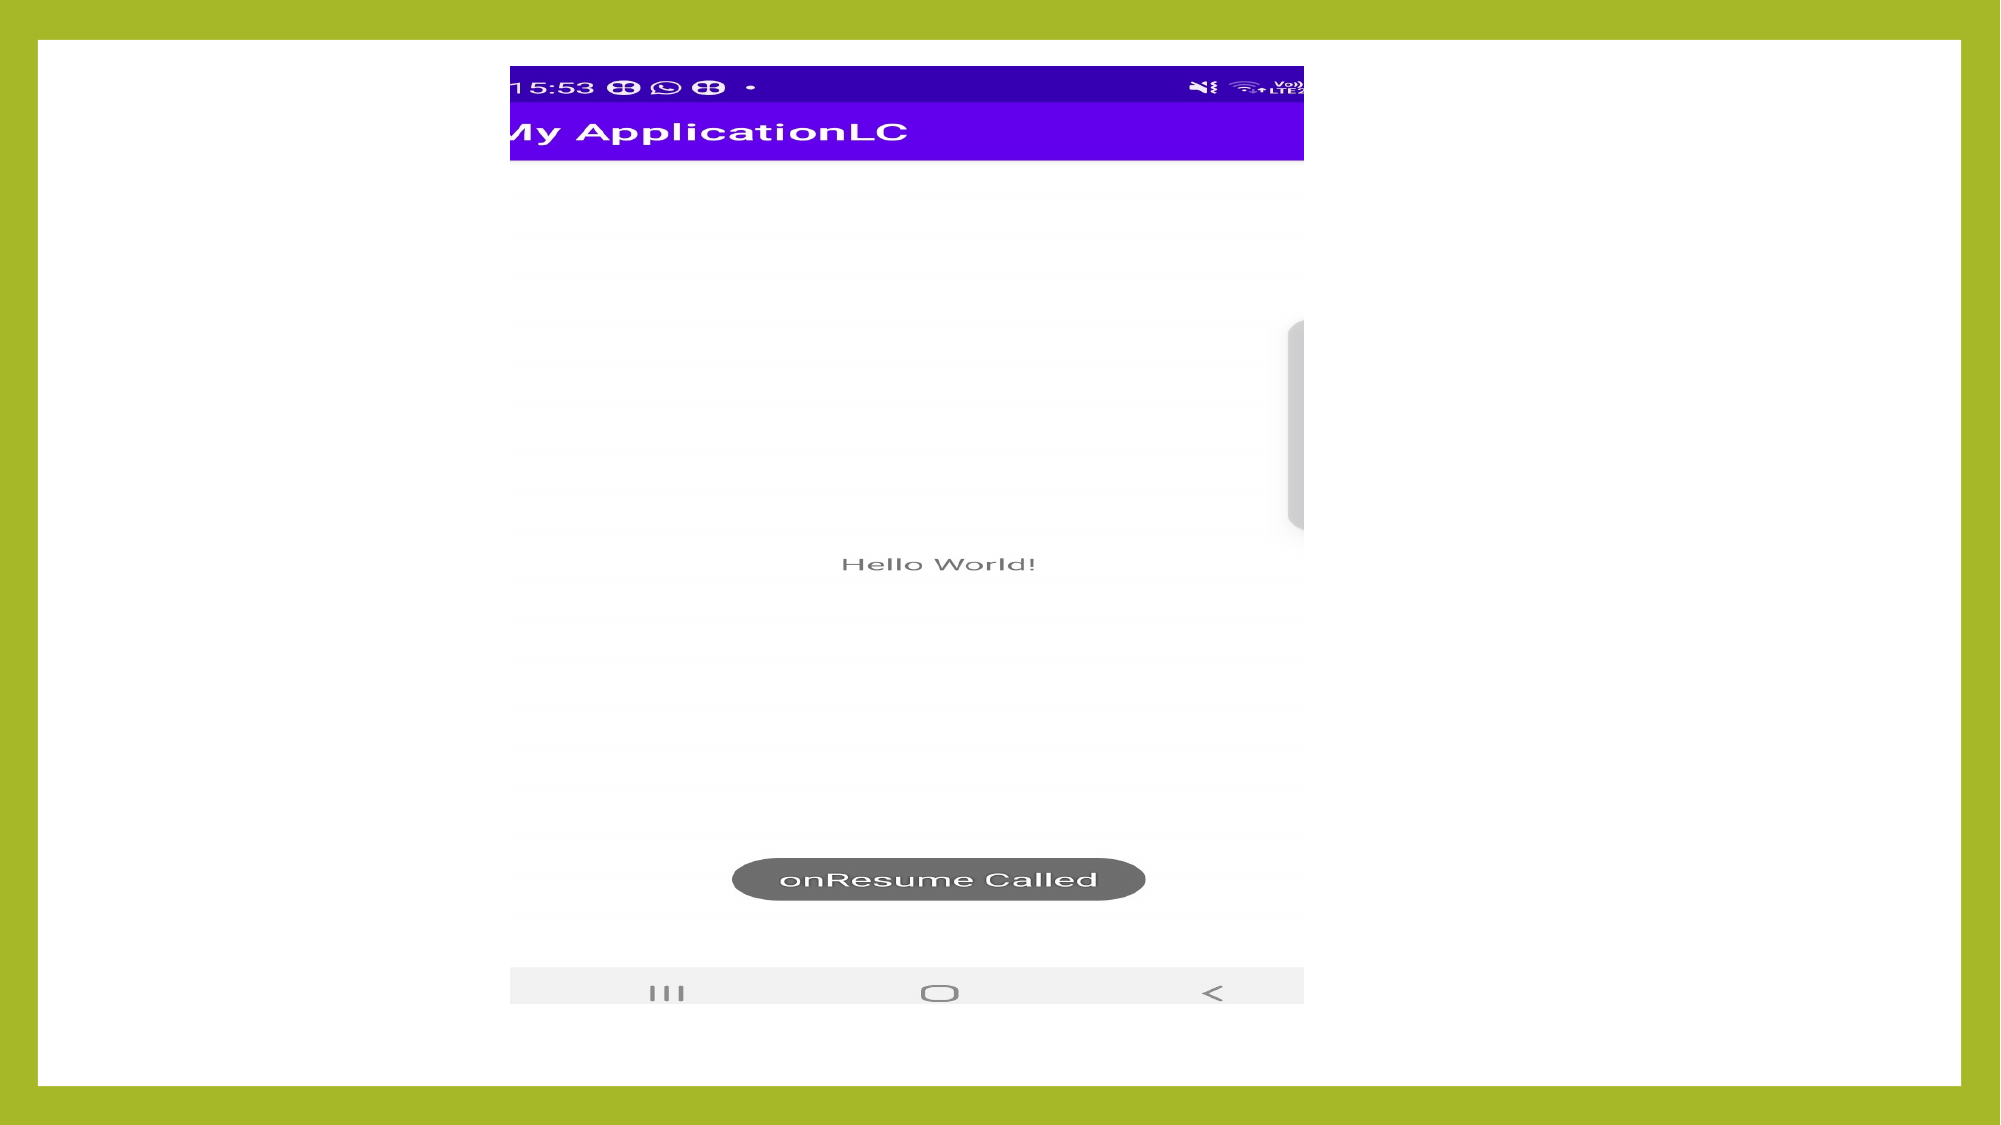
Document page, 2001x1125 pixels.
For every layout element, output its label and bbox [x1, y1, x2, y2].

list [510, 66, 1305, 1005]
